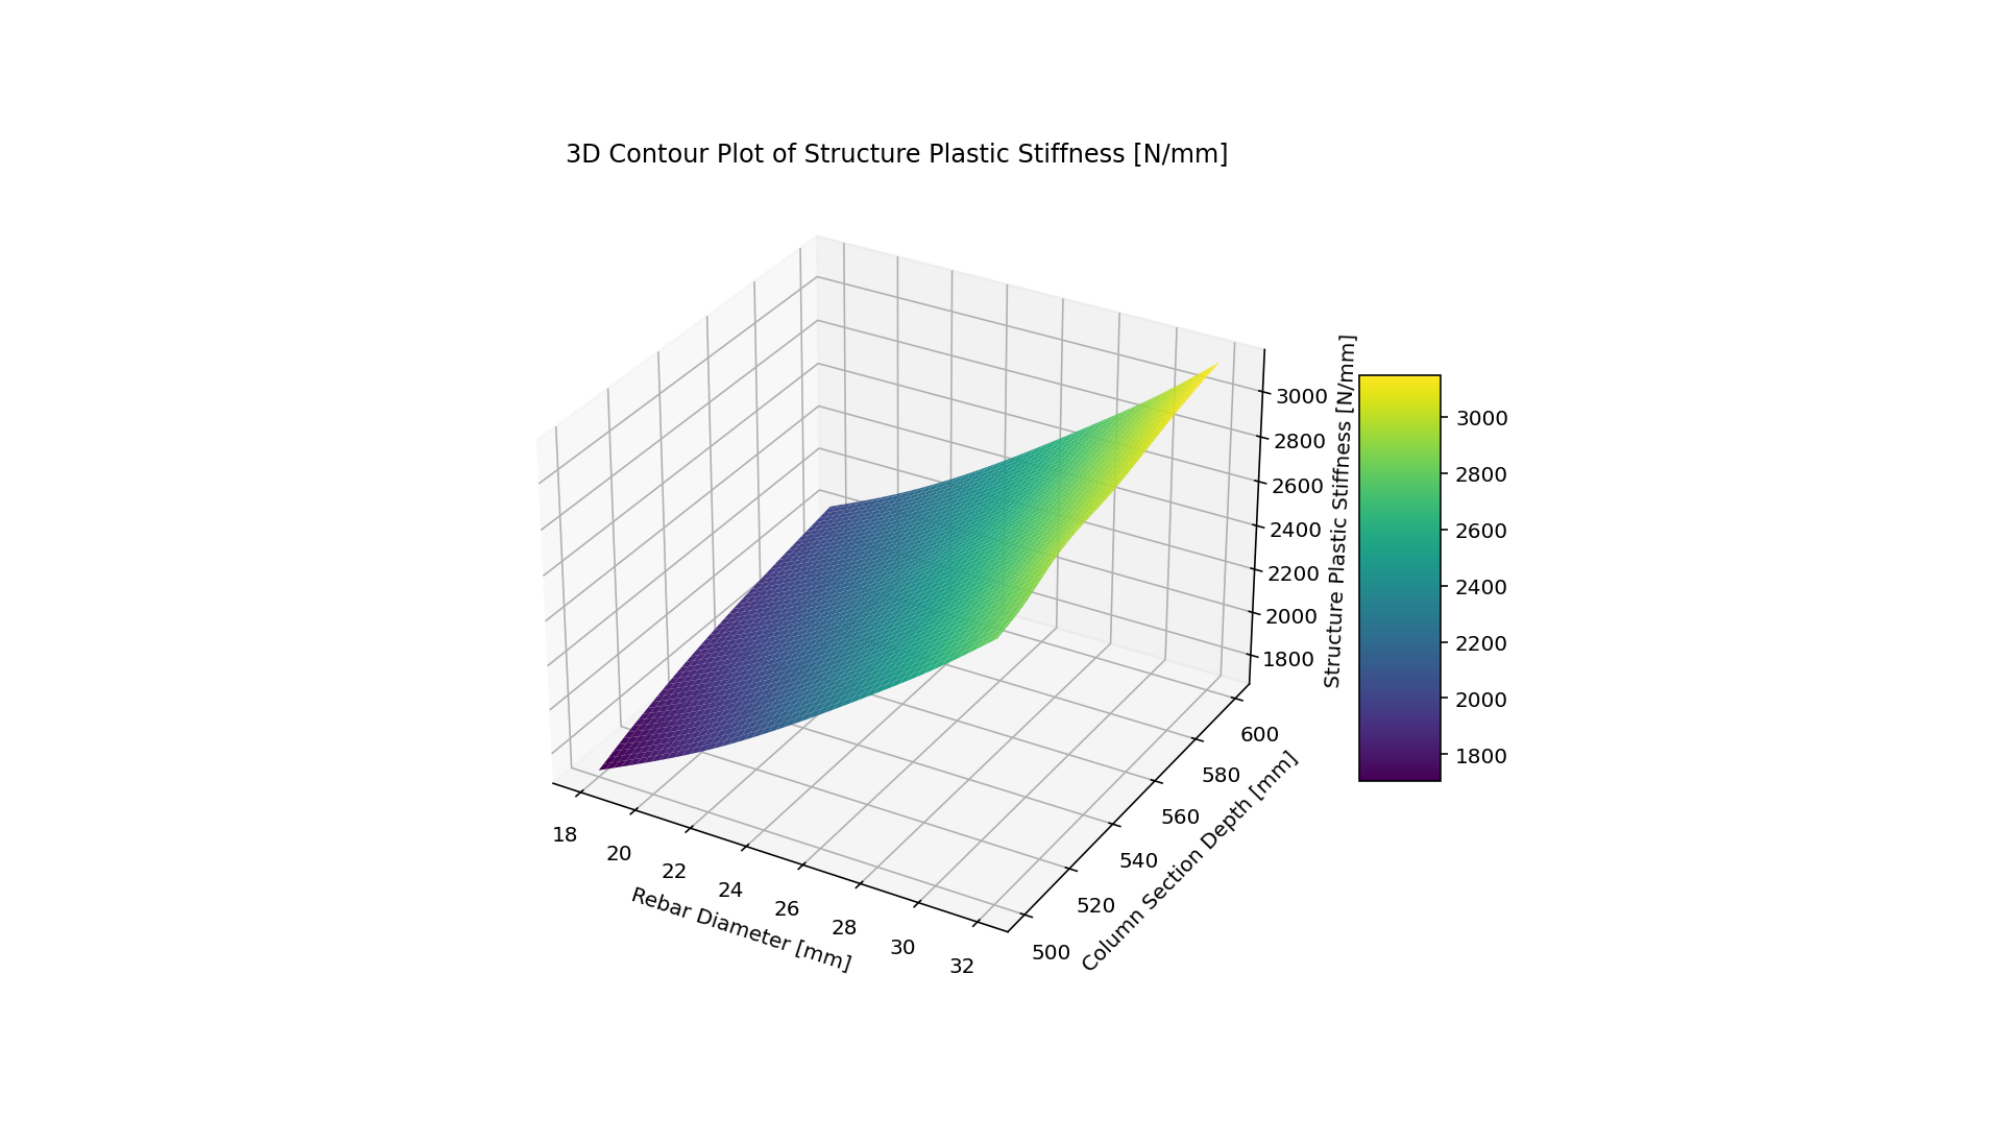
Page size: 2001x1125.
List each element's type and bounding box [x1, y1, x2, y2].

picture [477, 127, 1523, 998]
